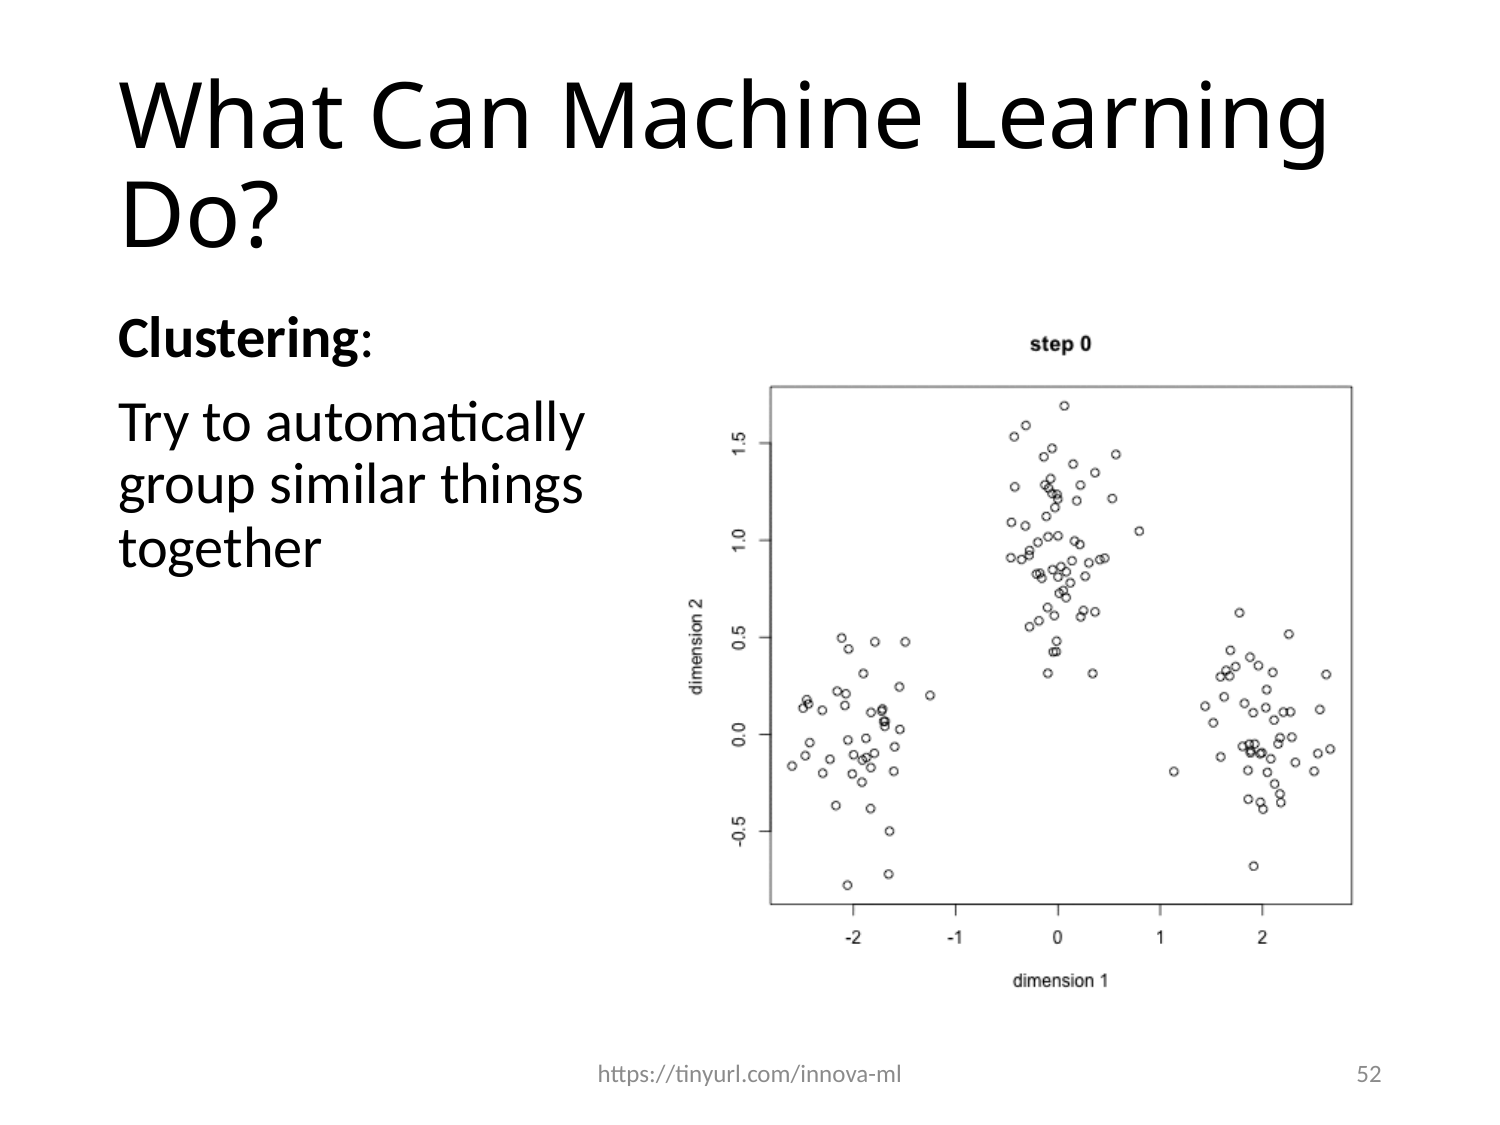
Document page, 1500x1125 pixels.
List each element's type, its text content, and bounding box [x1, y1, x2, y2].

title What Can Machine Learning Do? [103, 59, 1397, 278]
list Clustering: Try to automatically group similar things together [103, 299, 683, 1014]
slide_number 52 [1059, 1042, 1397, 1103]
picture [683, 299, 1397, 1014]
footer https://tinyurl.com/innova-ml [496, 1042, 1004, 1103]
